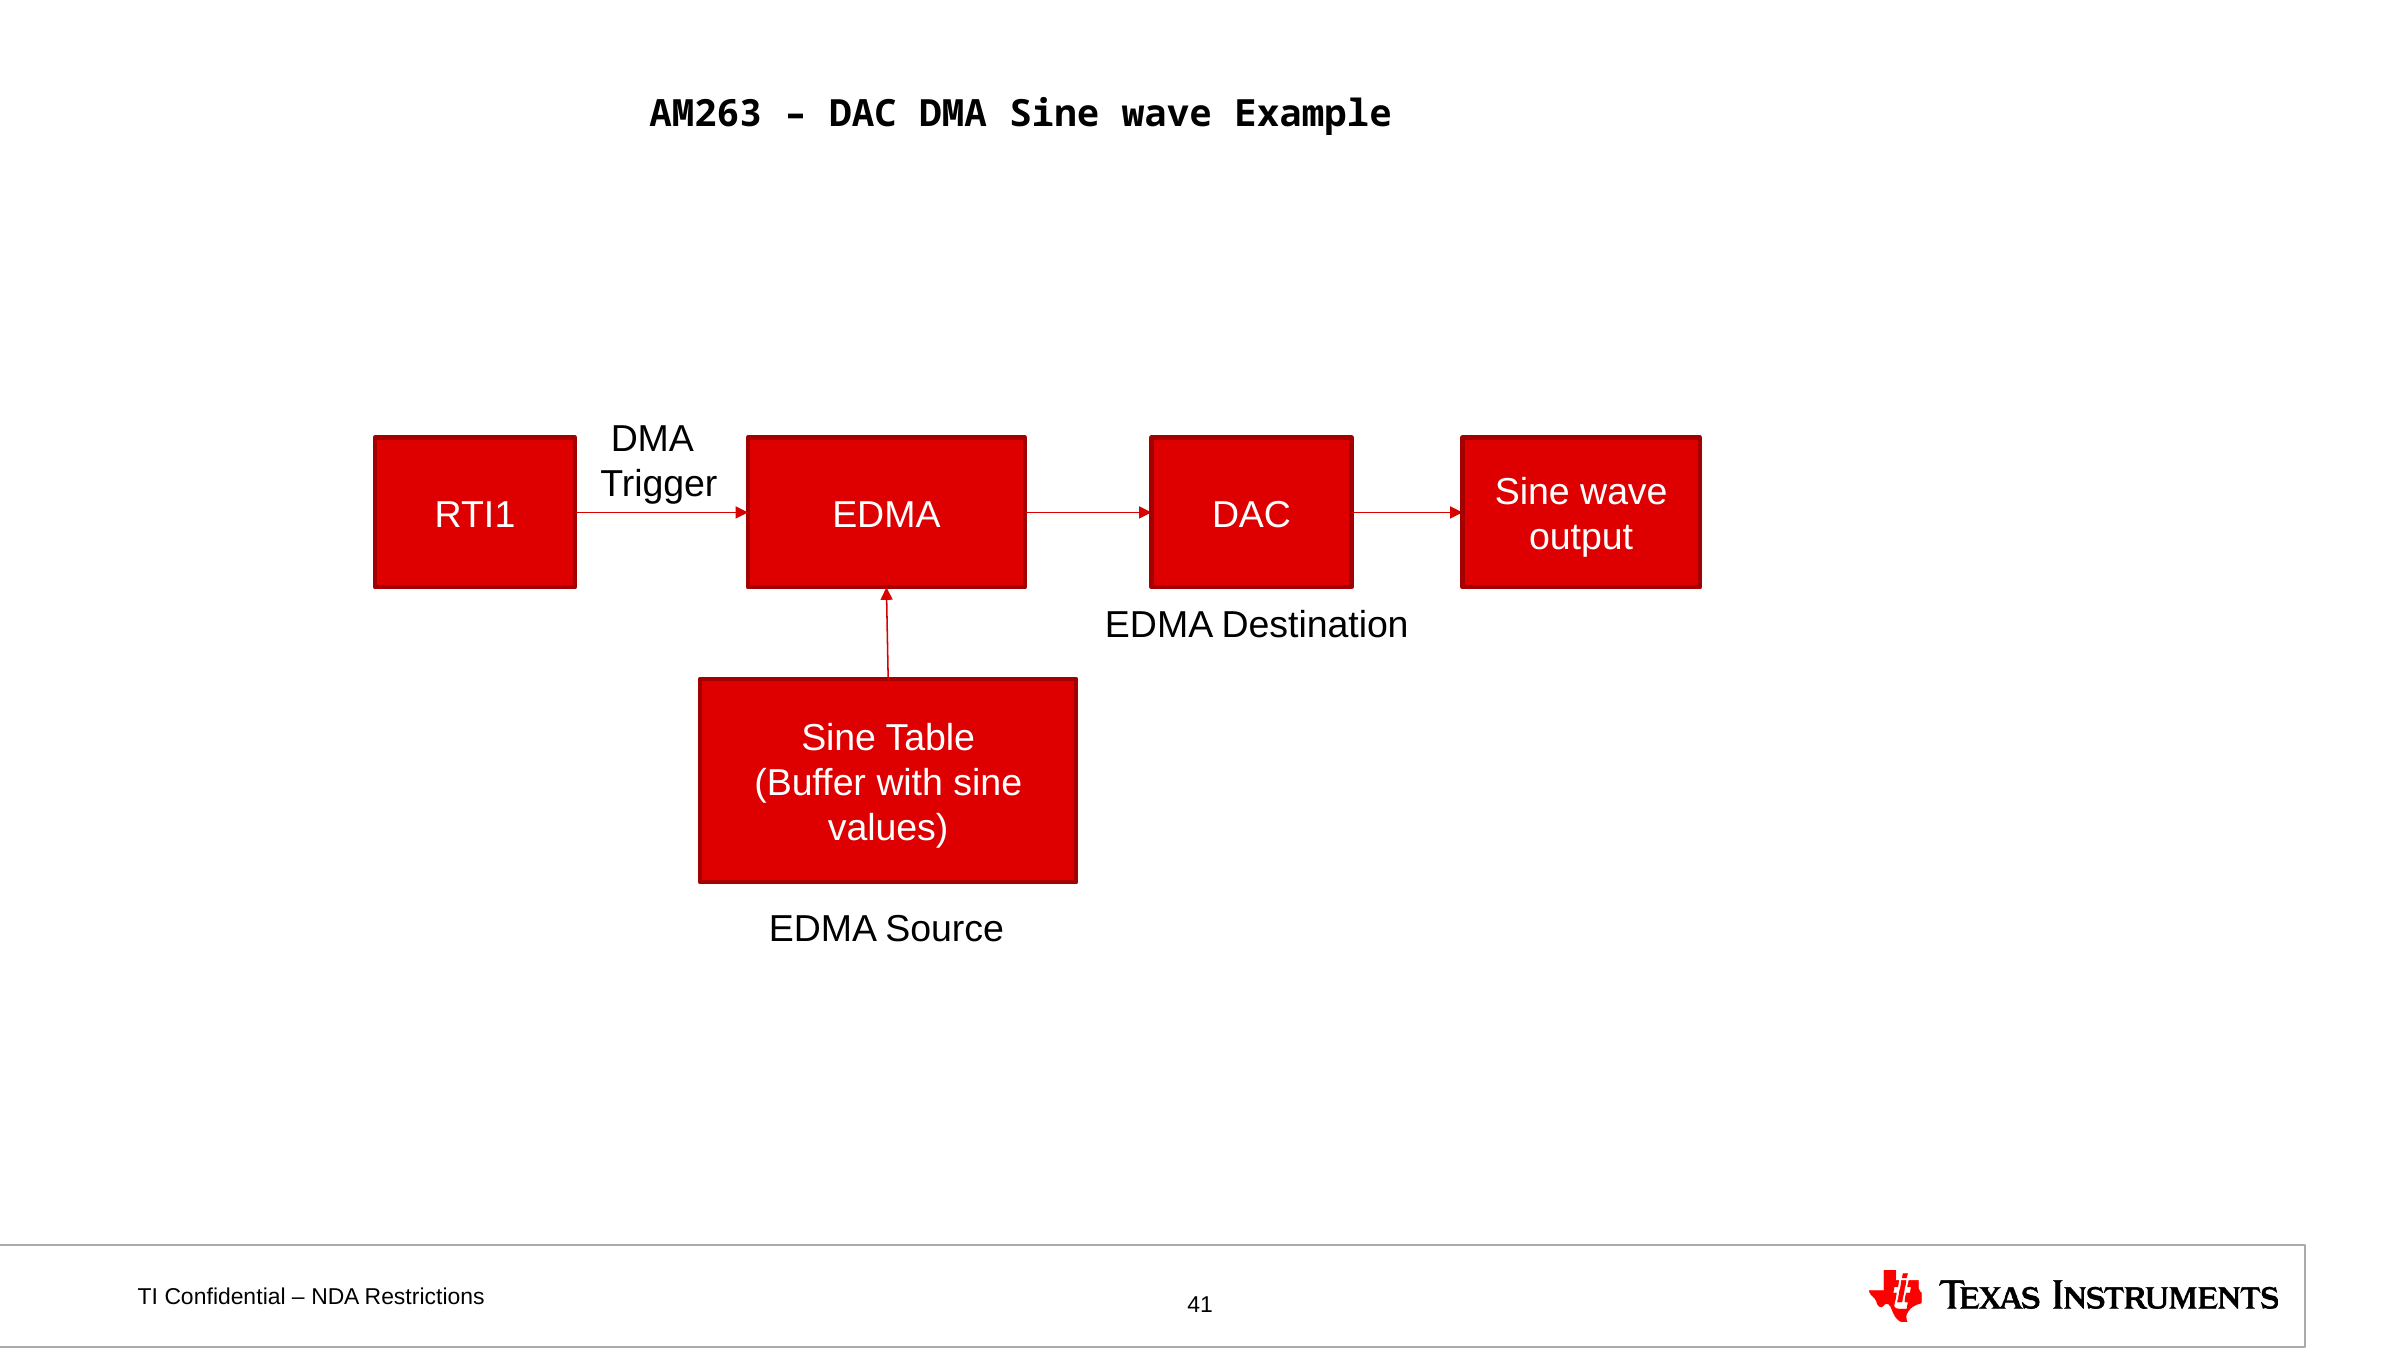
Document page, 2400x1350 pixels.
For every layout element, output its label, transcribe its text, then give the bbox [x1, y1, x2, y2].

text_box EDMA Source [753, 896, 1019, 957]
text_box RTI1 [373, 435, 577, 589]
slide_number 41 [919, 1279, 1481, 1321]
text_box AM263 – DAC DMA Sine wave Example [634, 81, 1407, 142]
text_box EDMA Destination [1090, 593, 1424, 653]
text_box EDMA [746, 435, 1027, 589]
text_box DMA Trigger [585, 406, 740, 511]
text_box Sine Table (Buffer with sine values) [698, 677, 1078, 884]
picture [1869, 1270, 2278, 1322]
text_box Sine wave output [1460, 435, 1702, 589]
text_box DAC [1149, 435, 1354, 589]
